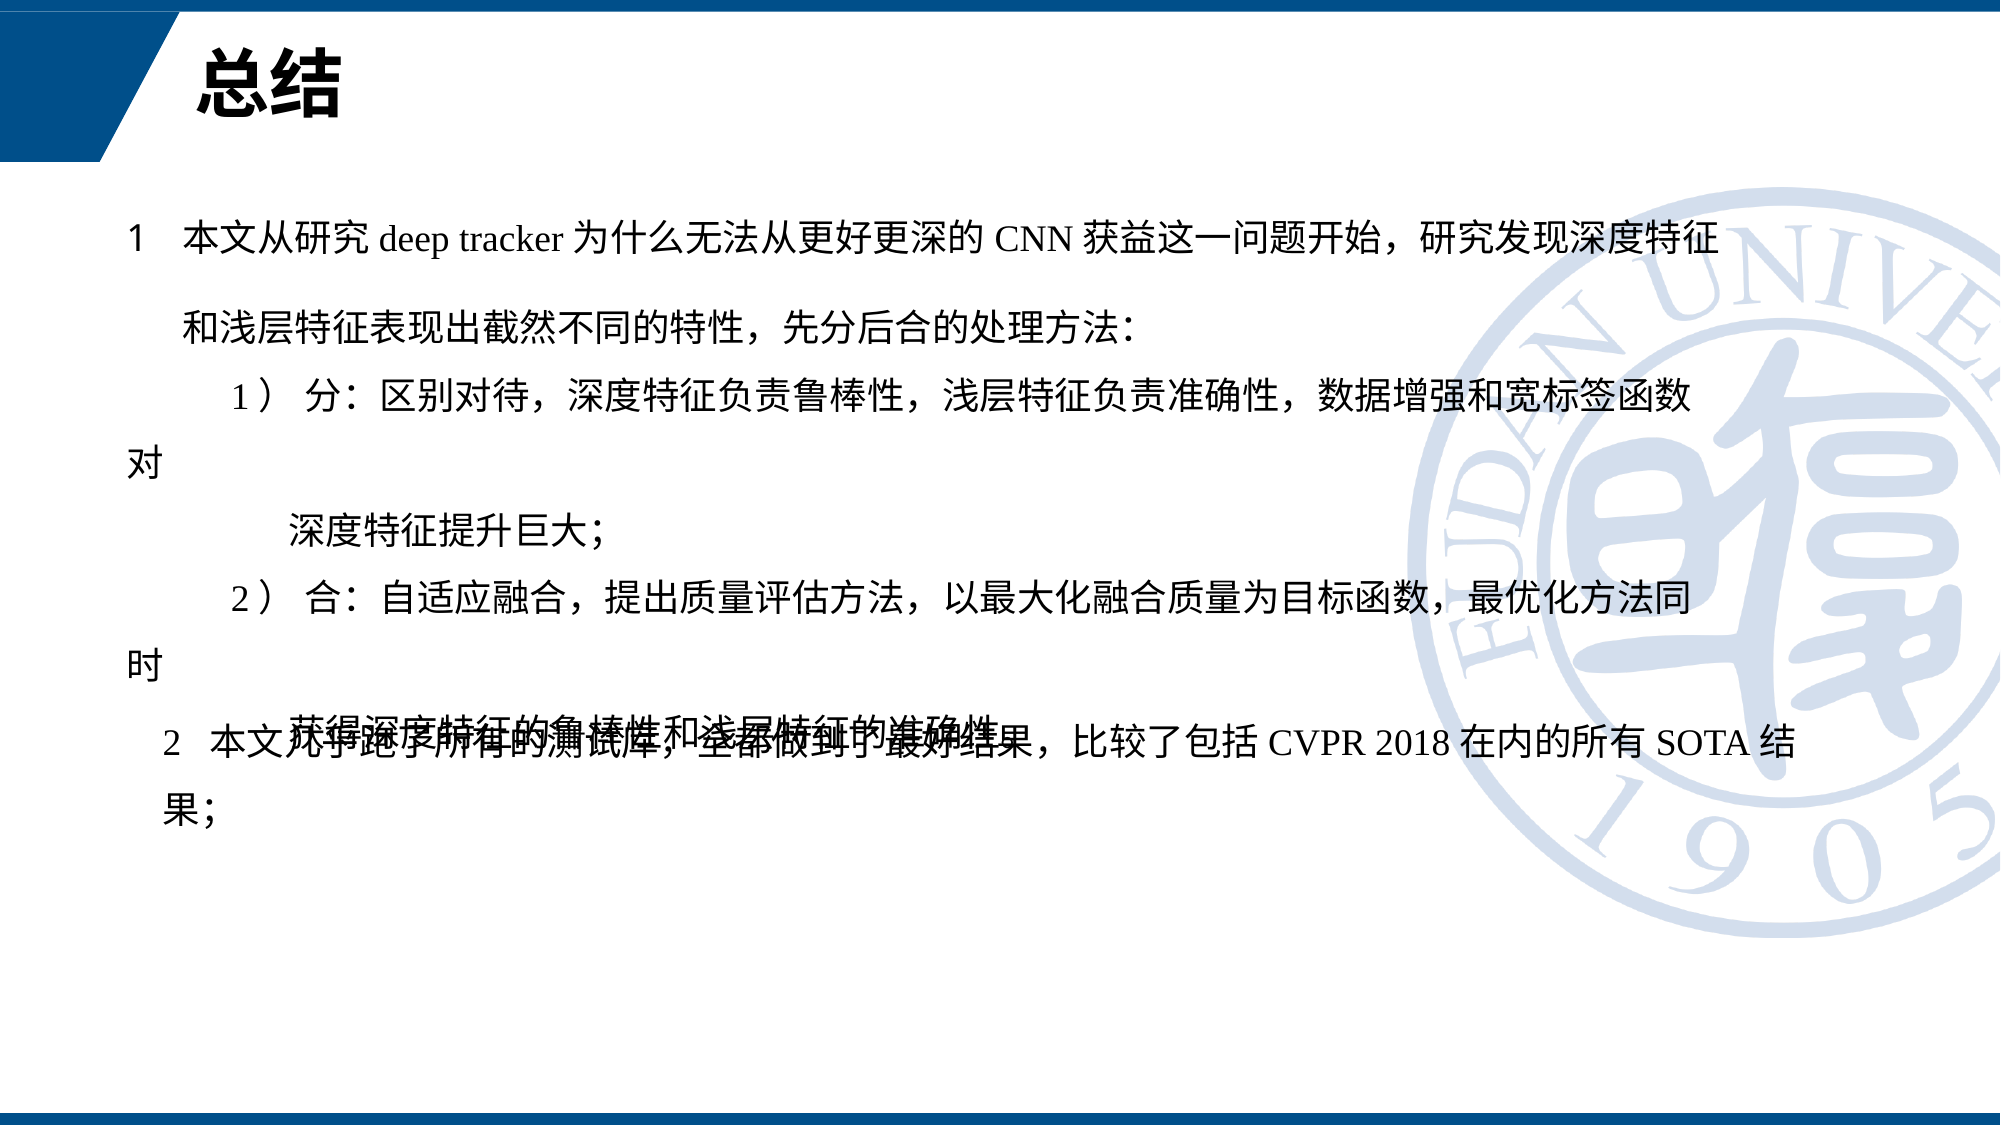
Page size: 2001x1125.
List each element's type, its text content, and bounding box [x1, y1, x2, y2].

text_box 2 本文几乎跑了所有的测试库，全都做到了最好结果，比较了包括CVPR 2018在内的所有SOTA结果； [147, 688, 1831, 838]
text_box 本文从研究deep tracker为什么无法从更好更深的CNN获益这一问题开始，研究发现深度特征和浅层特征表现出截然不同的特性，先分后合的处理方法： 1） 分：区别对待，深度特征负责鲁棒性，浅层特征负责准确性，数据增强和宽标签函数对 深度特征提升巨大； 2） 合：自适应融合，提出质量评估方法，以最大化融合质量为目标函数，最优化方法同时 获得深度特征的鲁棒性和浅层特征的准确性。 [111, 161, 1740, 852]
title 总结 [179, 11, 1863, 162]
